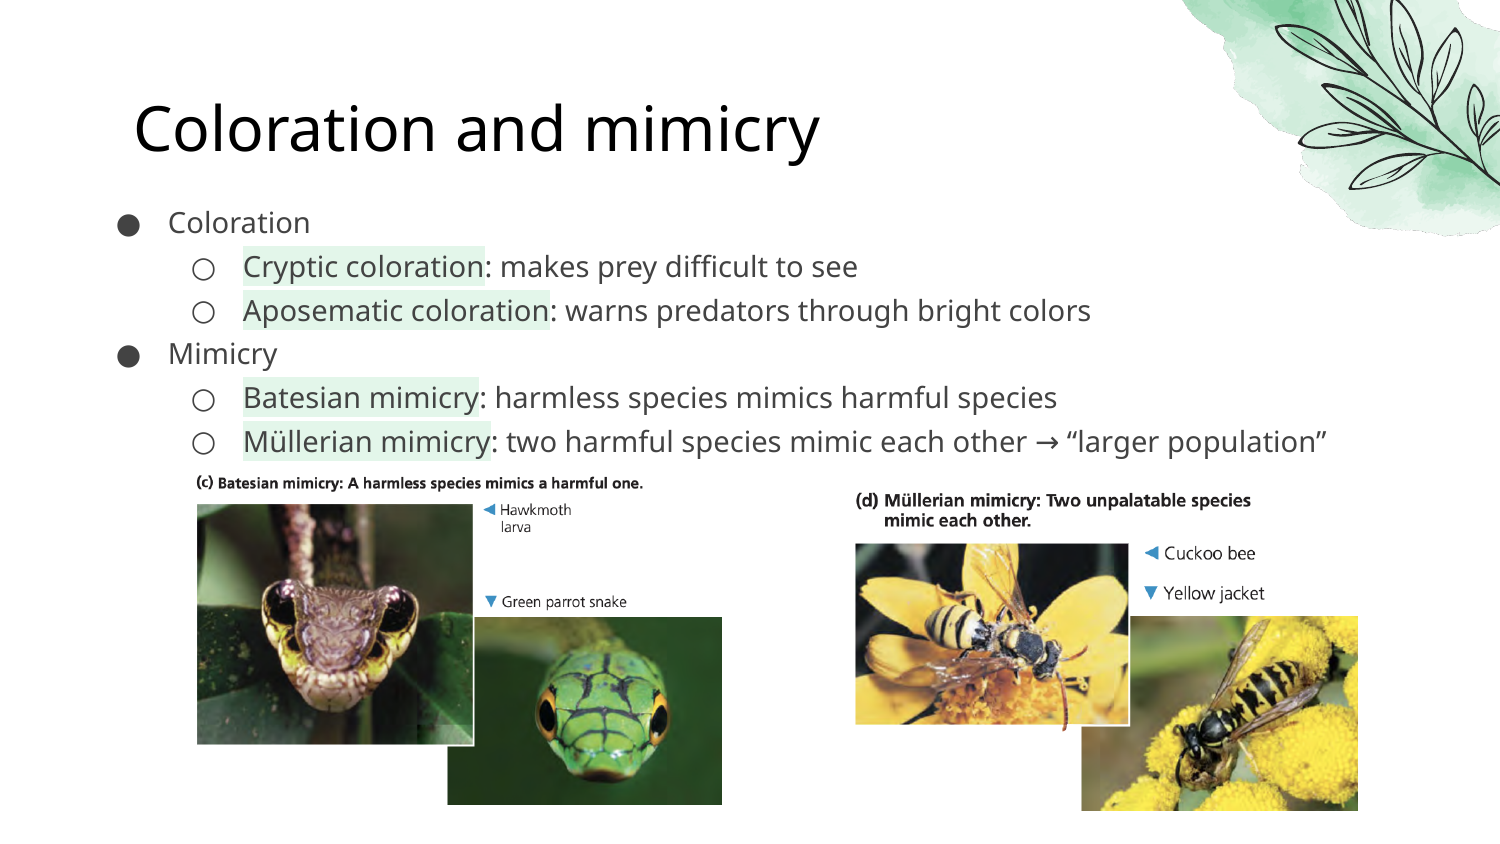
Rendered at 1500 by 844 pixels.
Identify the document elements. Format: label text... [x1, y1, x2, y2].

picture [835, 477, 1368, 821]
picture [1050, 0, 1500, 365]
subtitle Coloration Cryptic coloration: makes prey difficult to see Aposematic coloration: warns predators through bright colors Mimicry Batesian mimicry: harmless species mimics harmful species Müllerian mimicry: two harmful species mimic each other → “larger population” [77, 180, 1456, 757]
picture [180, 462, 735, 821]
title Coloration and mimicry [118, 73, 1098, 165]
